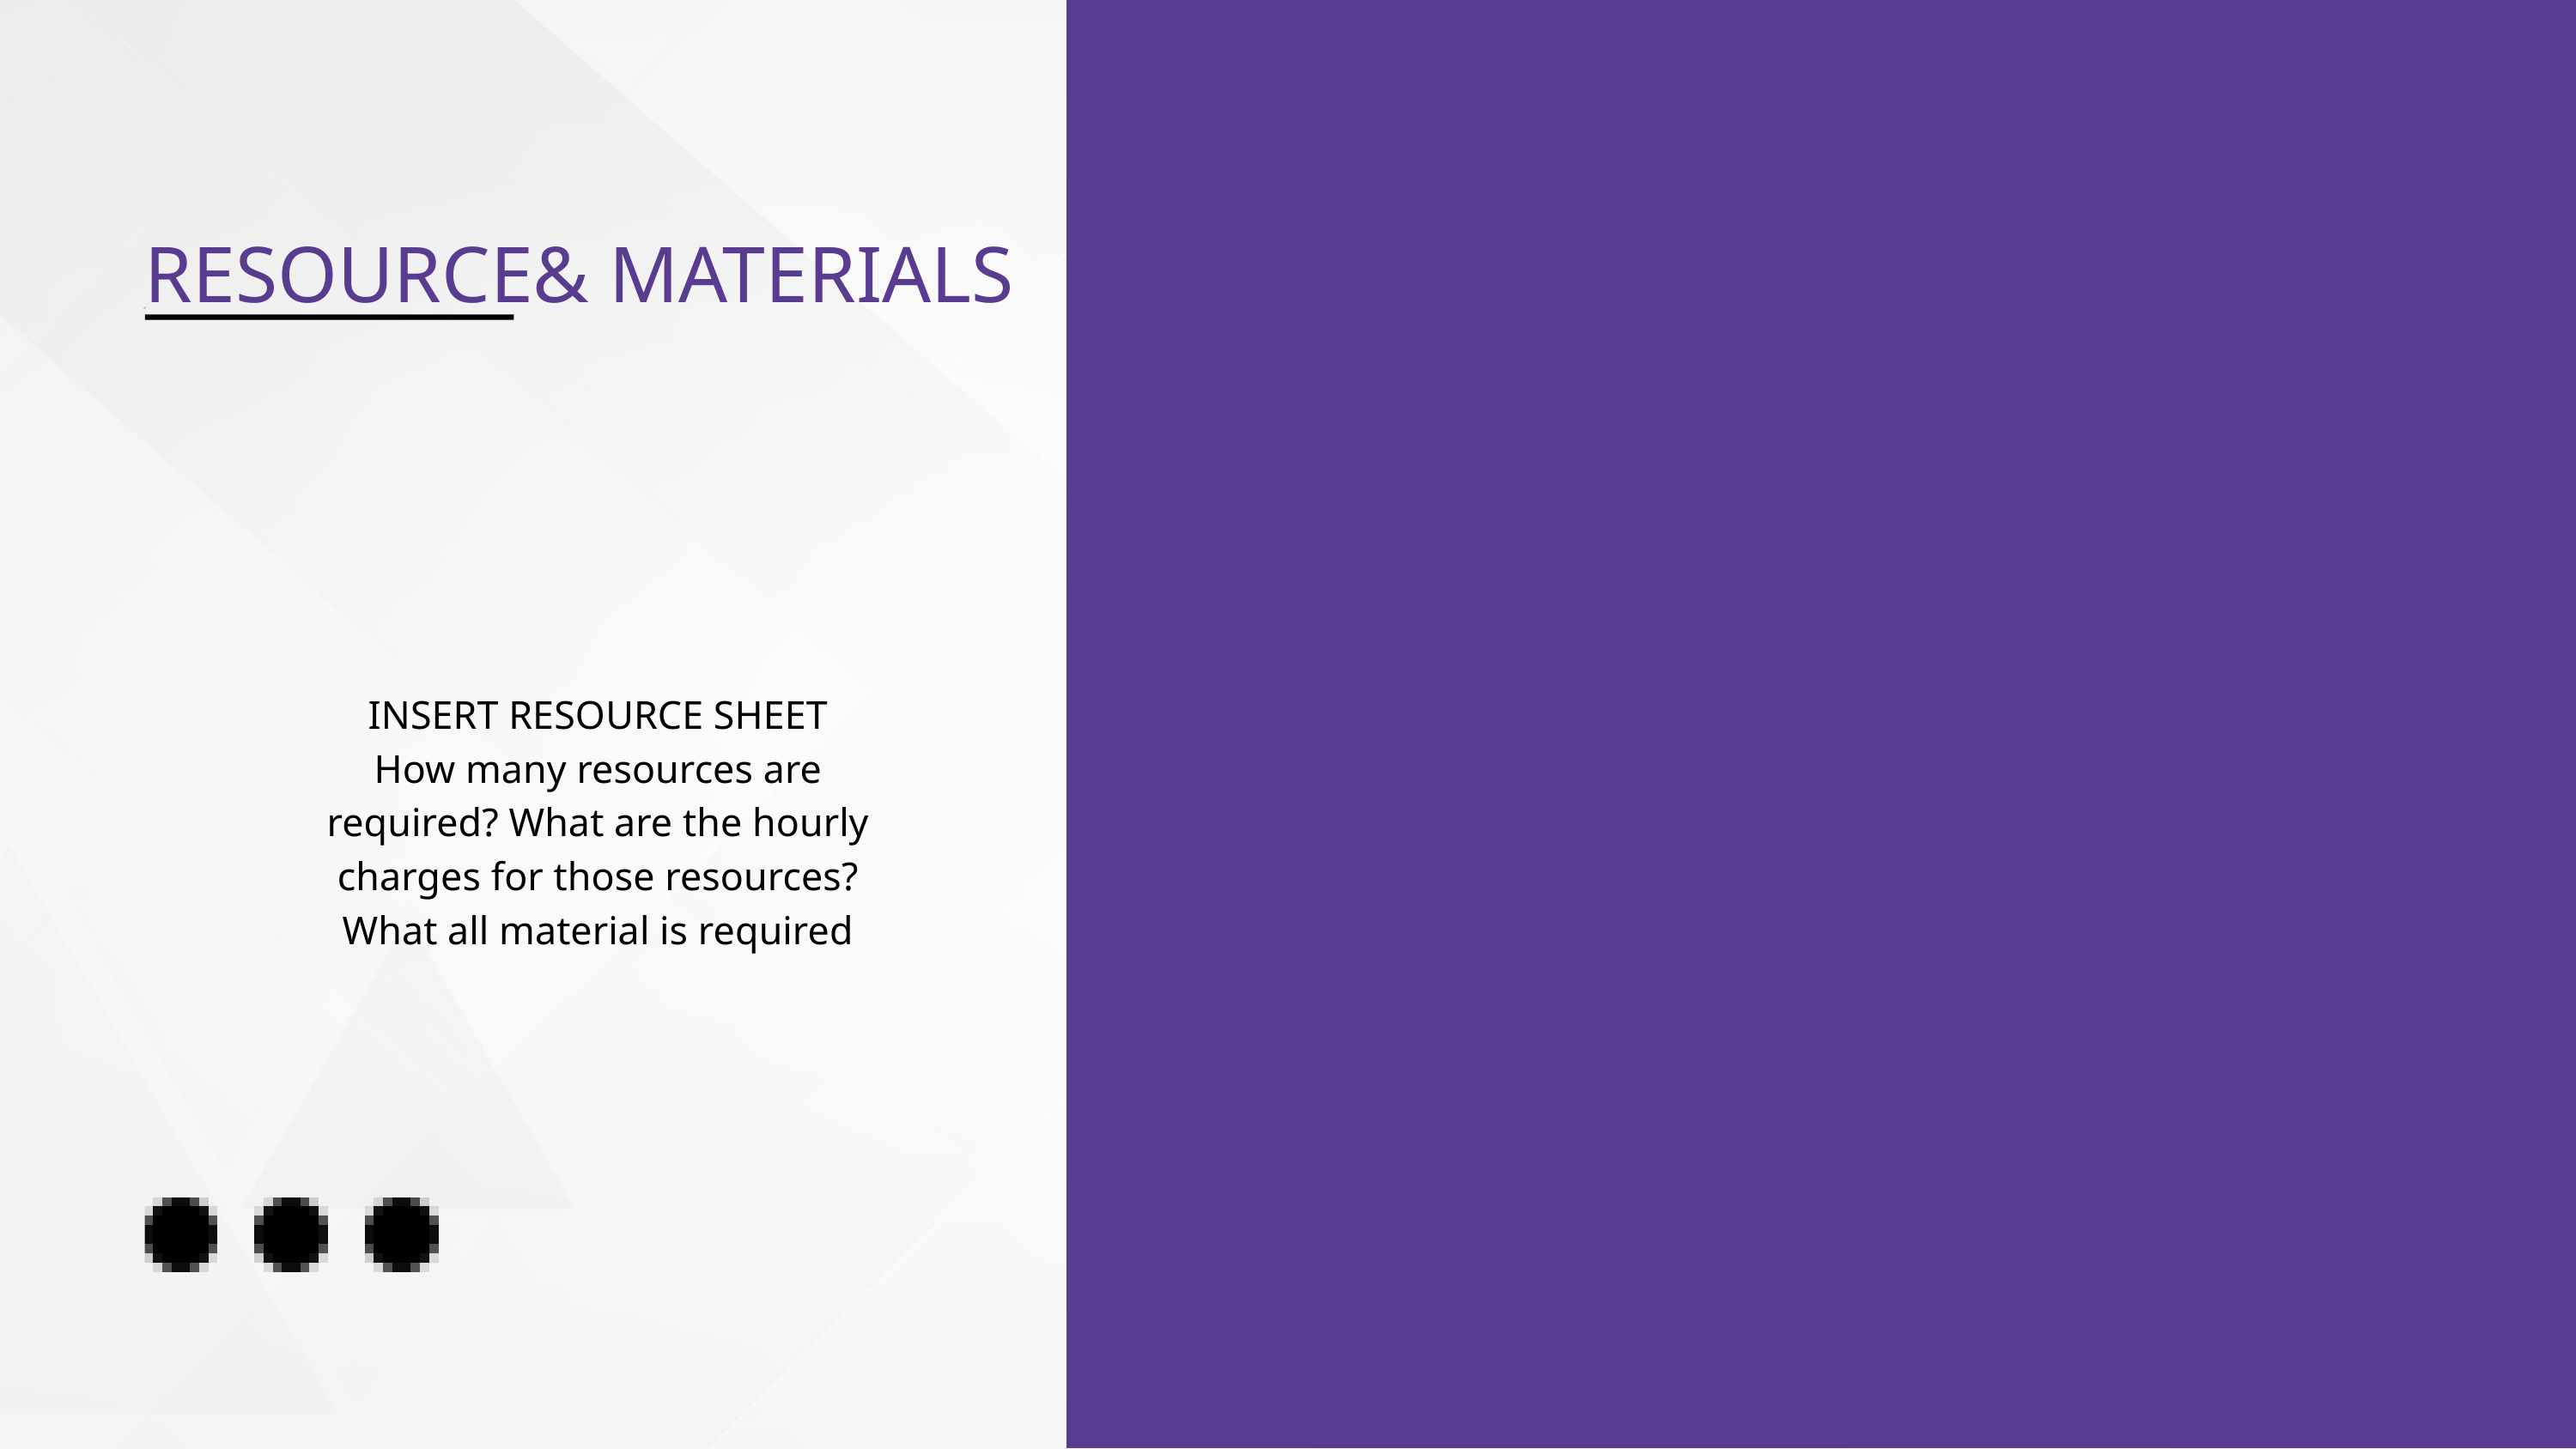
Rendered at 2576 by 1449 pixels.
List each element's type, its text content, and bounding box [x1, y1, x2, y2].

text_box INSERT RESOURCE SHEET How many resources are required? What are the hourly charges for those resources? What all material is required [320, 682, 876, 953]
text_box [144, 1197, 439, 1272]
text_box RESOURCE& MATERIALS [144, 210, 1062, 318]
text_box [0, 0, 1065, 1449]
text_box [1066, 0, 2576, 1449]
